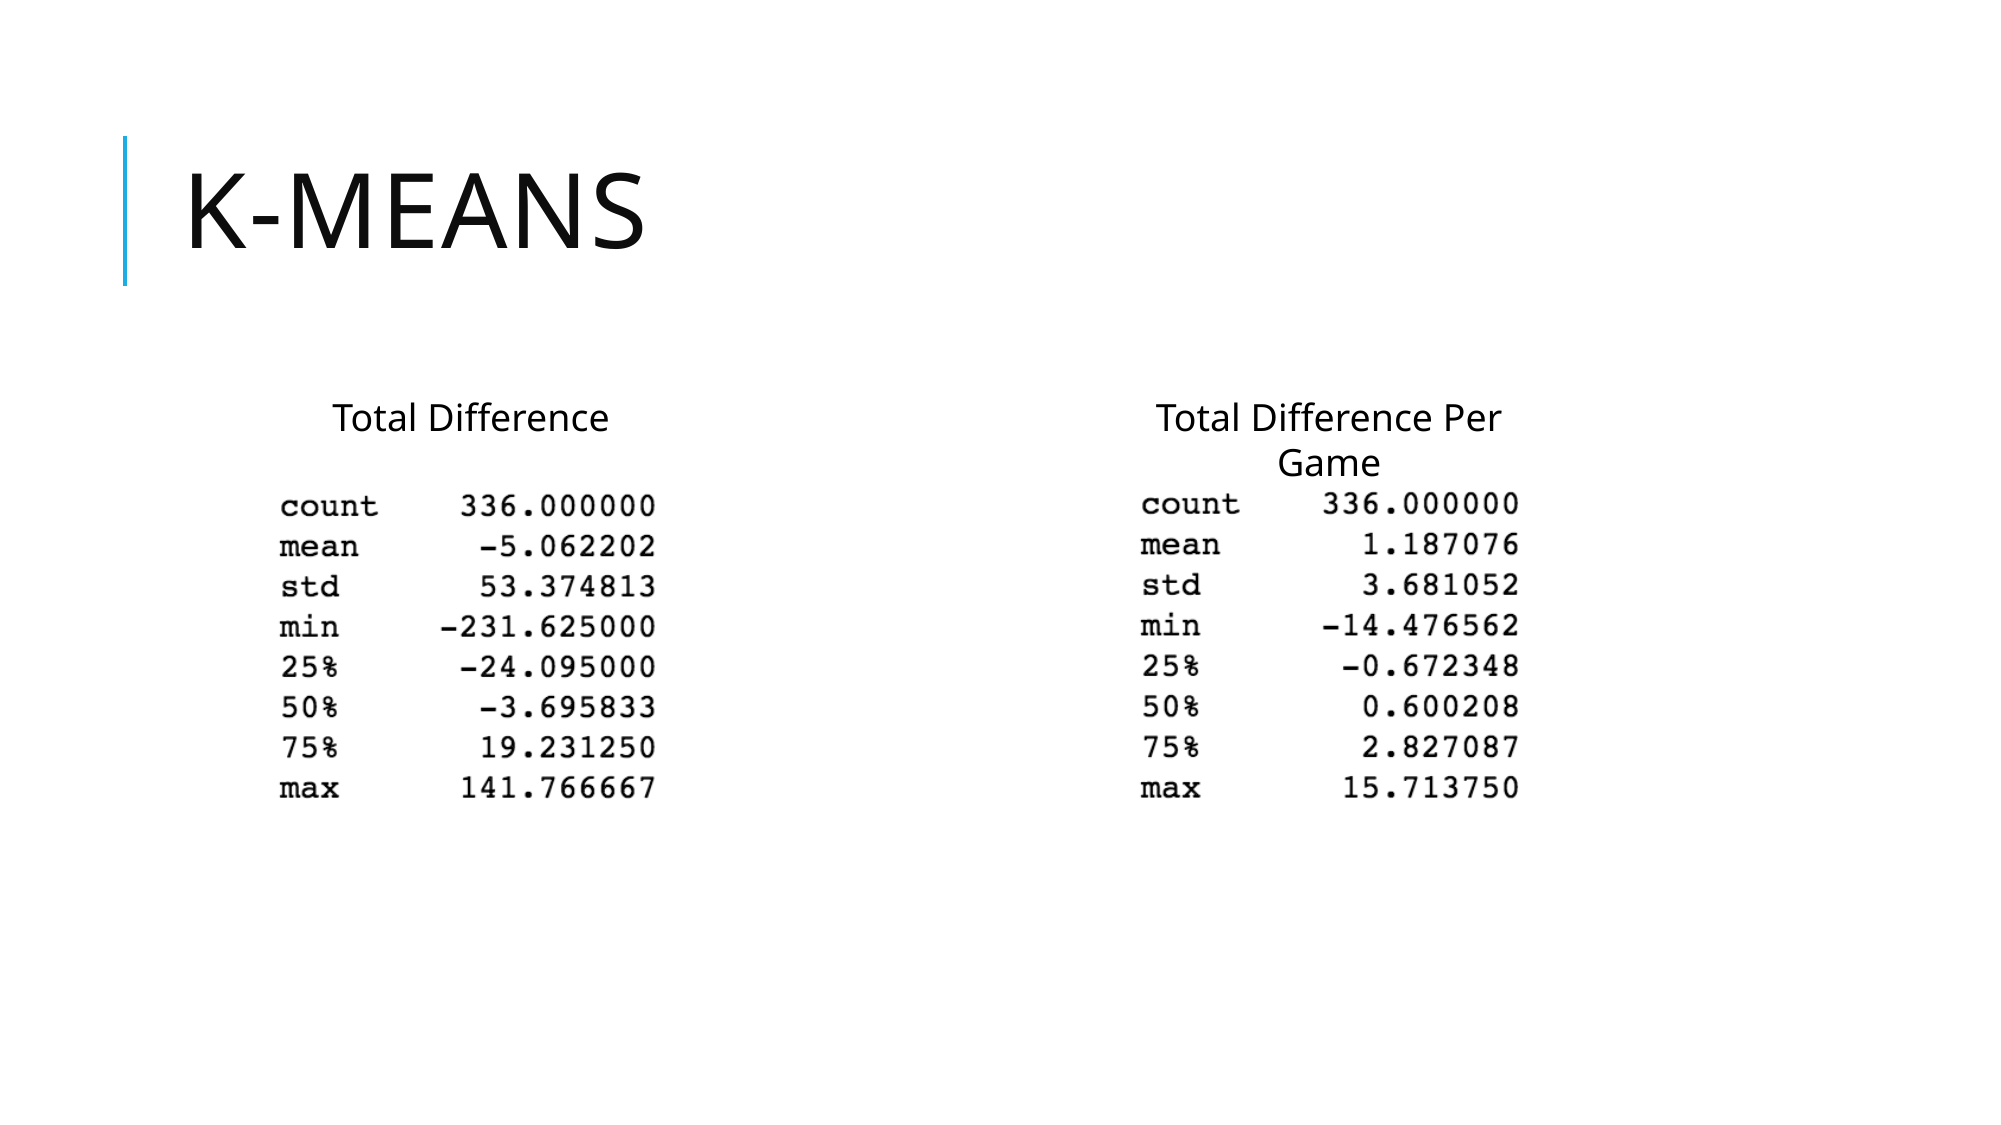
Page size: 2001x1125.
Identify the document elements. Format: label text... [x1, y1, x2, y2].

text_box Total Difference [309, 386, 633, 446]
title K-means [168, 96, 1763, 342]
picture [1134, 490, 1525, 812]
text_box Total Difference Per Game [1104, 386, 1555, 491]
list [272, 490, 670, 812]
